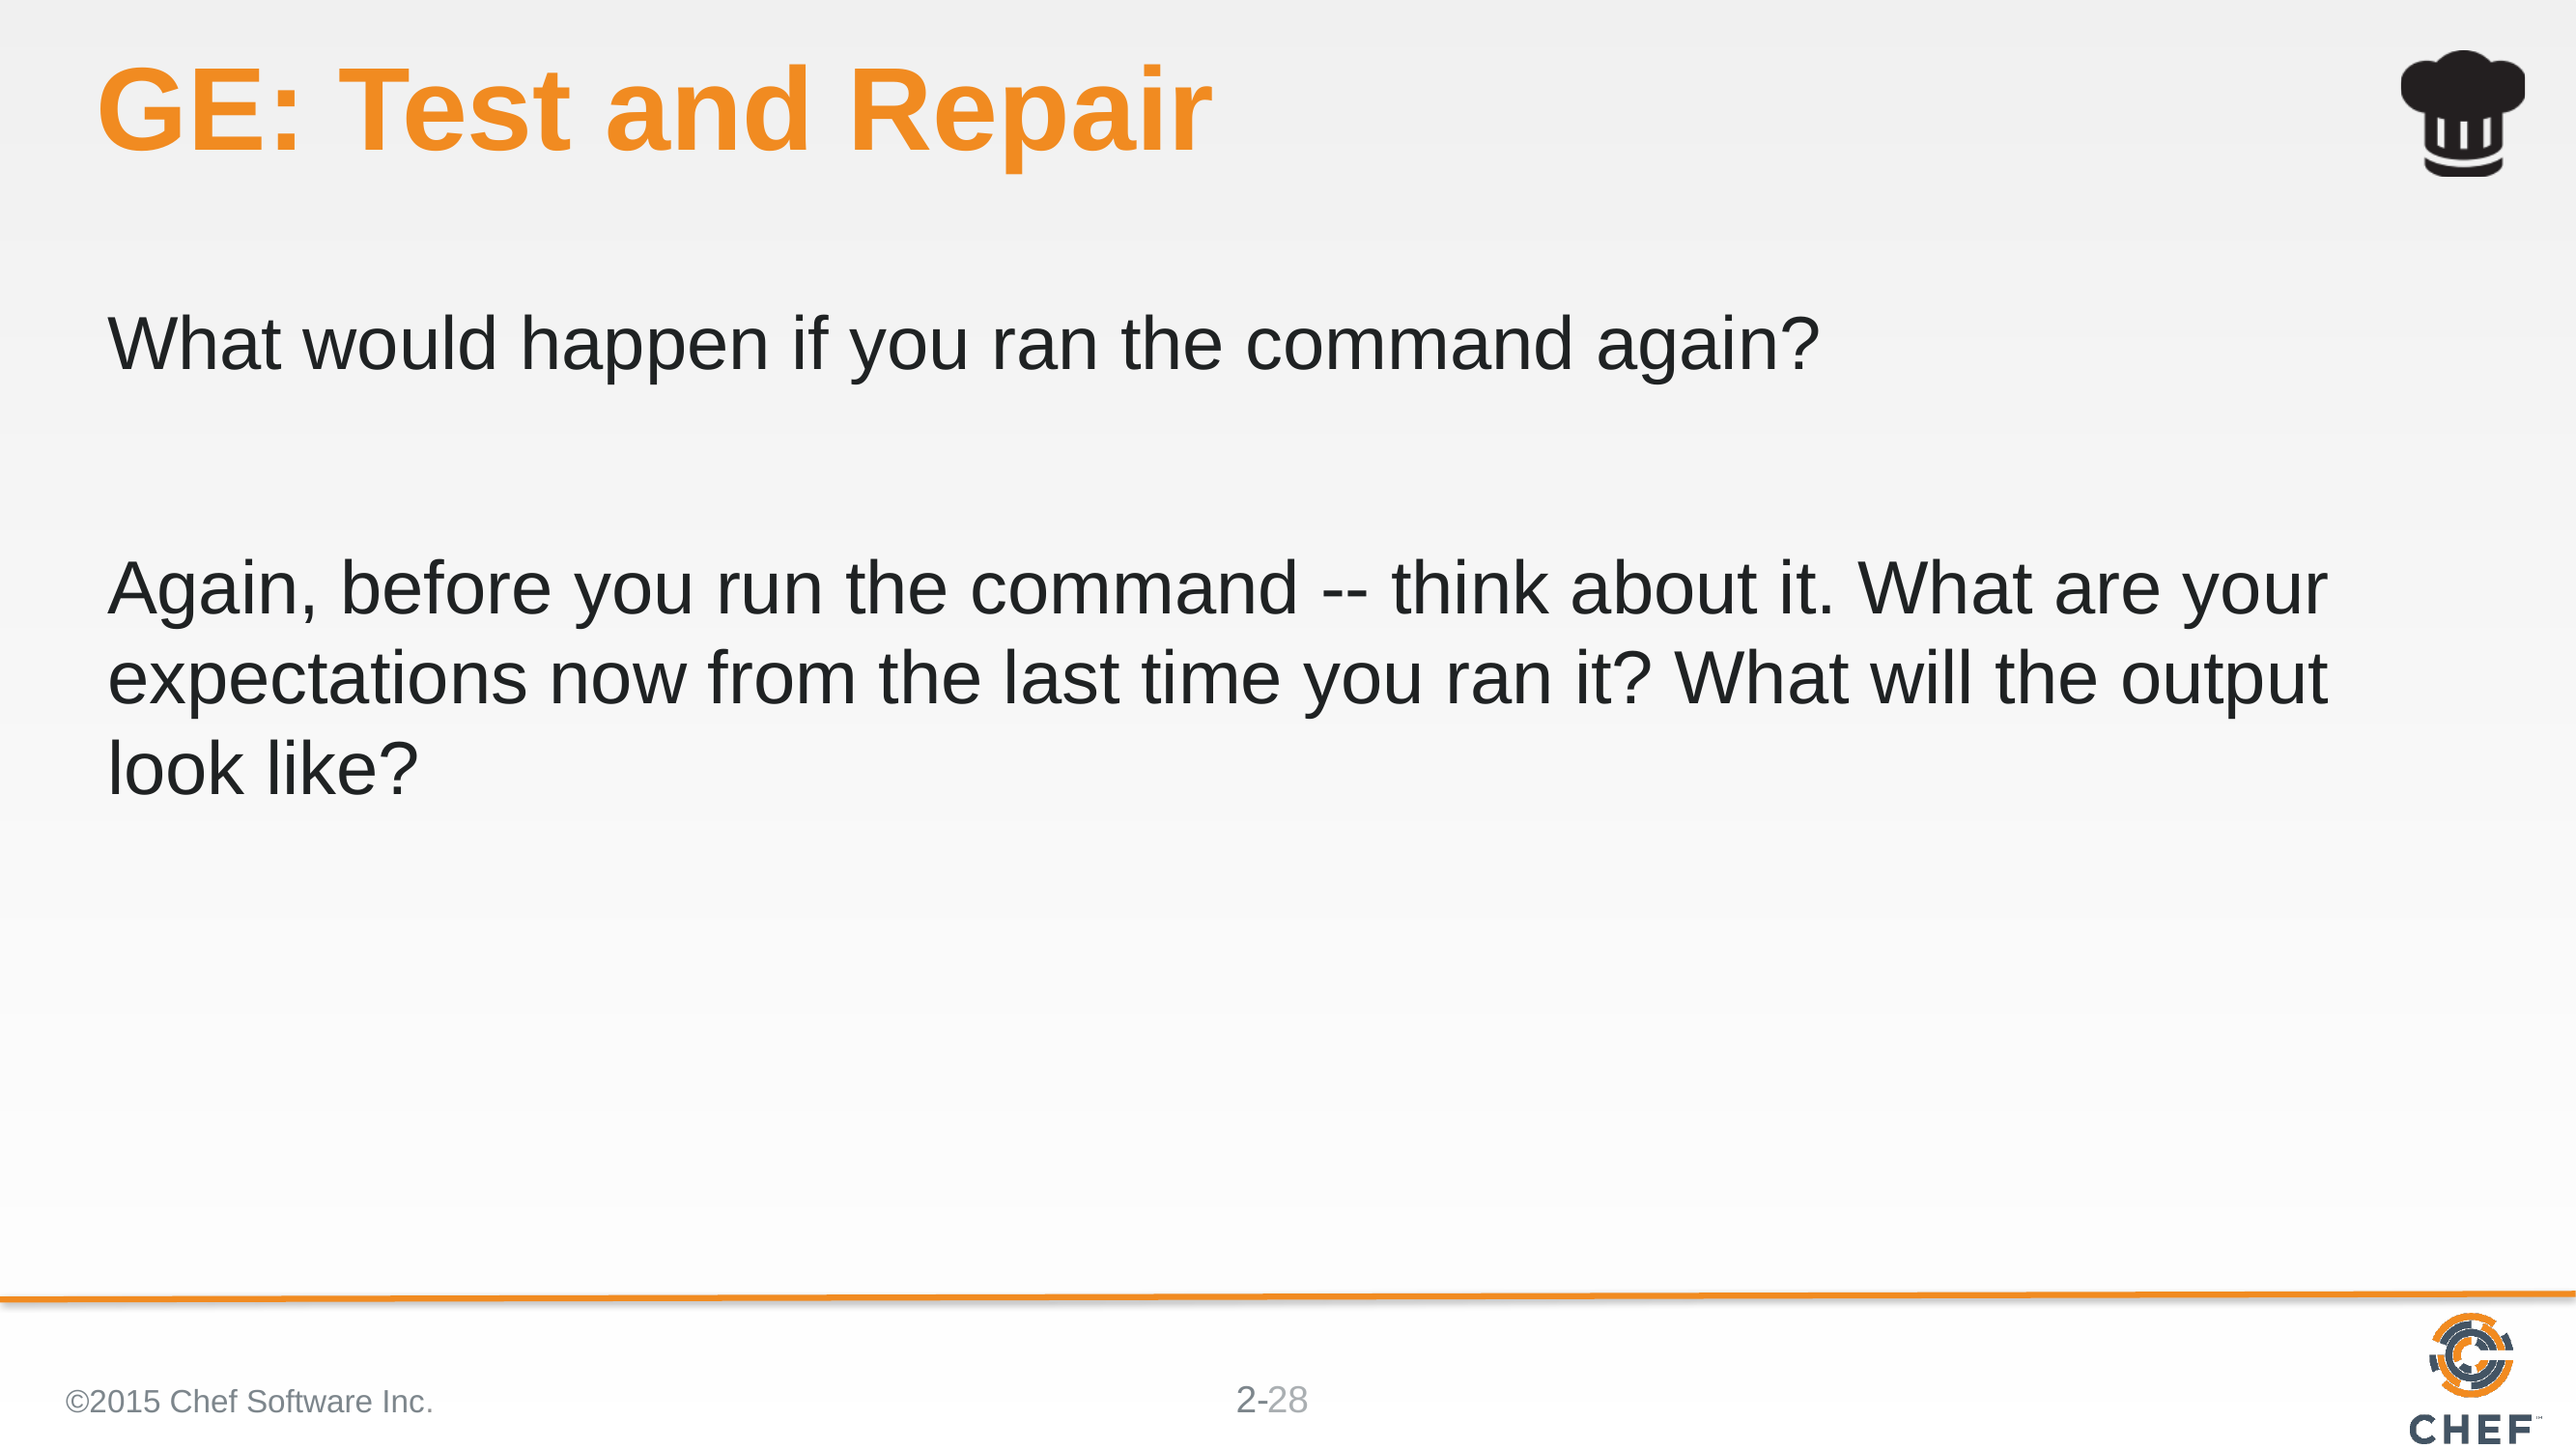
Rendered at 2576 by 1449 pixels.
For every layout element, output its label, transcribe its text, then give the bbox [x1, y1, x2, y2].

picture [2399, 1297, 2550, 1449]
slide_number 28 [998, 1359, 1578, 1437]
list What would happen if you ran the command again? Again, before you run the command -- think about it. What are your expectations now from the last time you ran it? What will the output look like? [107, 294, 2469, 1142]
footer ©2015 Chef Software Inc. [51, 1359, 952, 1440]
title GE: Test and Repair [96, 48, 2463, 180]
